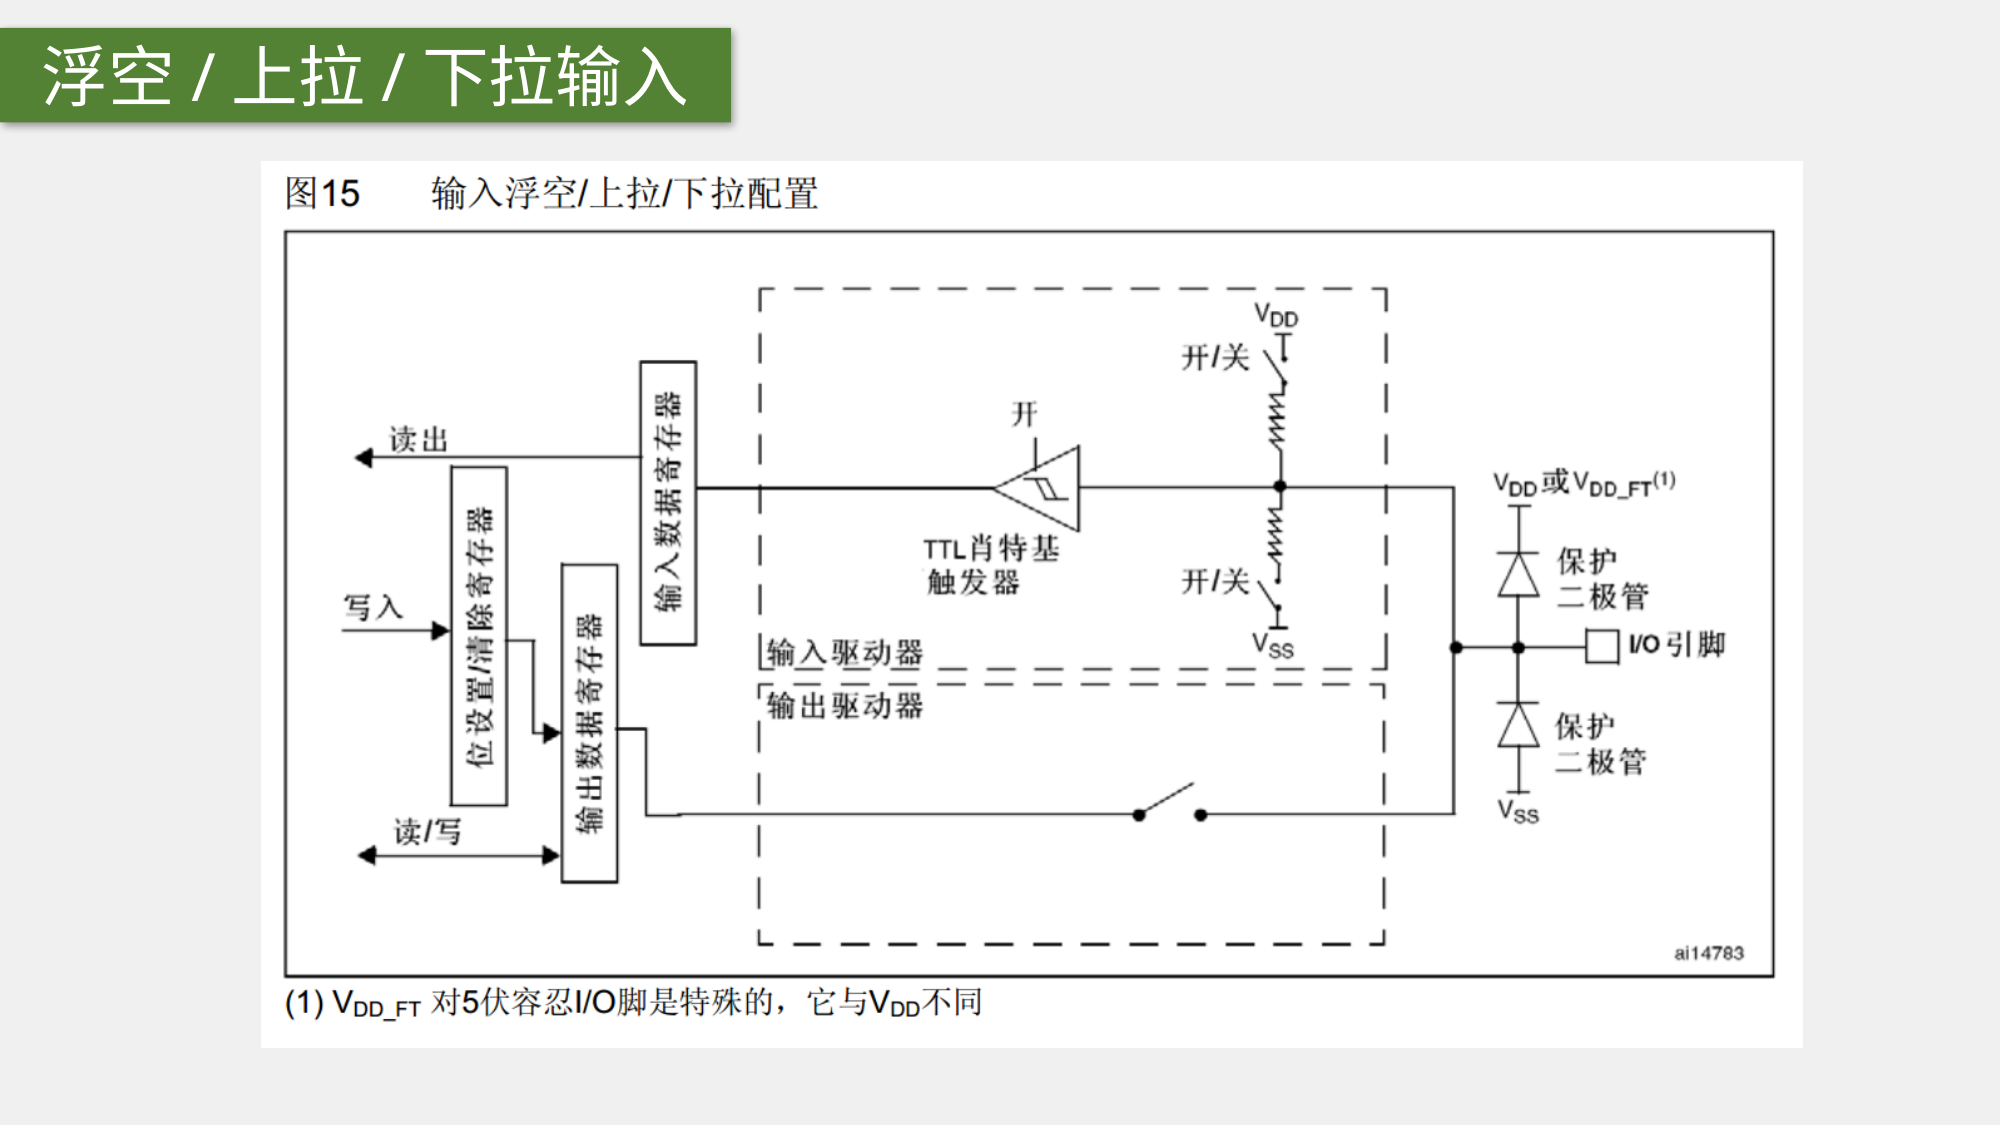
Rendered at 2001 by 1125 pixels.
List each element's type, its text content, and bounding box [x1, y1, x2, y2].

picture [261, 161, 1803, 1048]
text_box 浮空/上拉/下拉输入 [0, 27, 732, 123]
